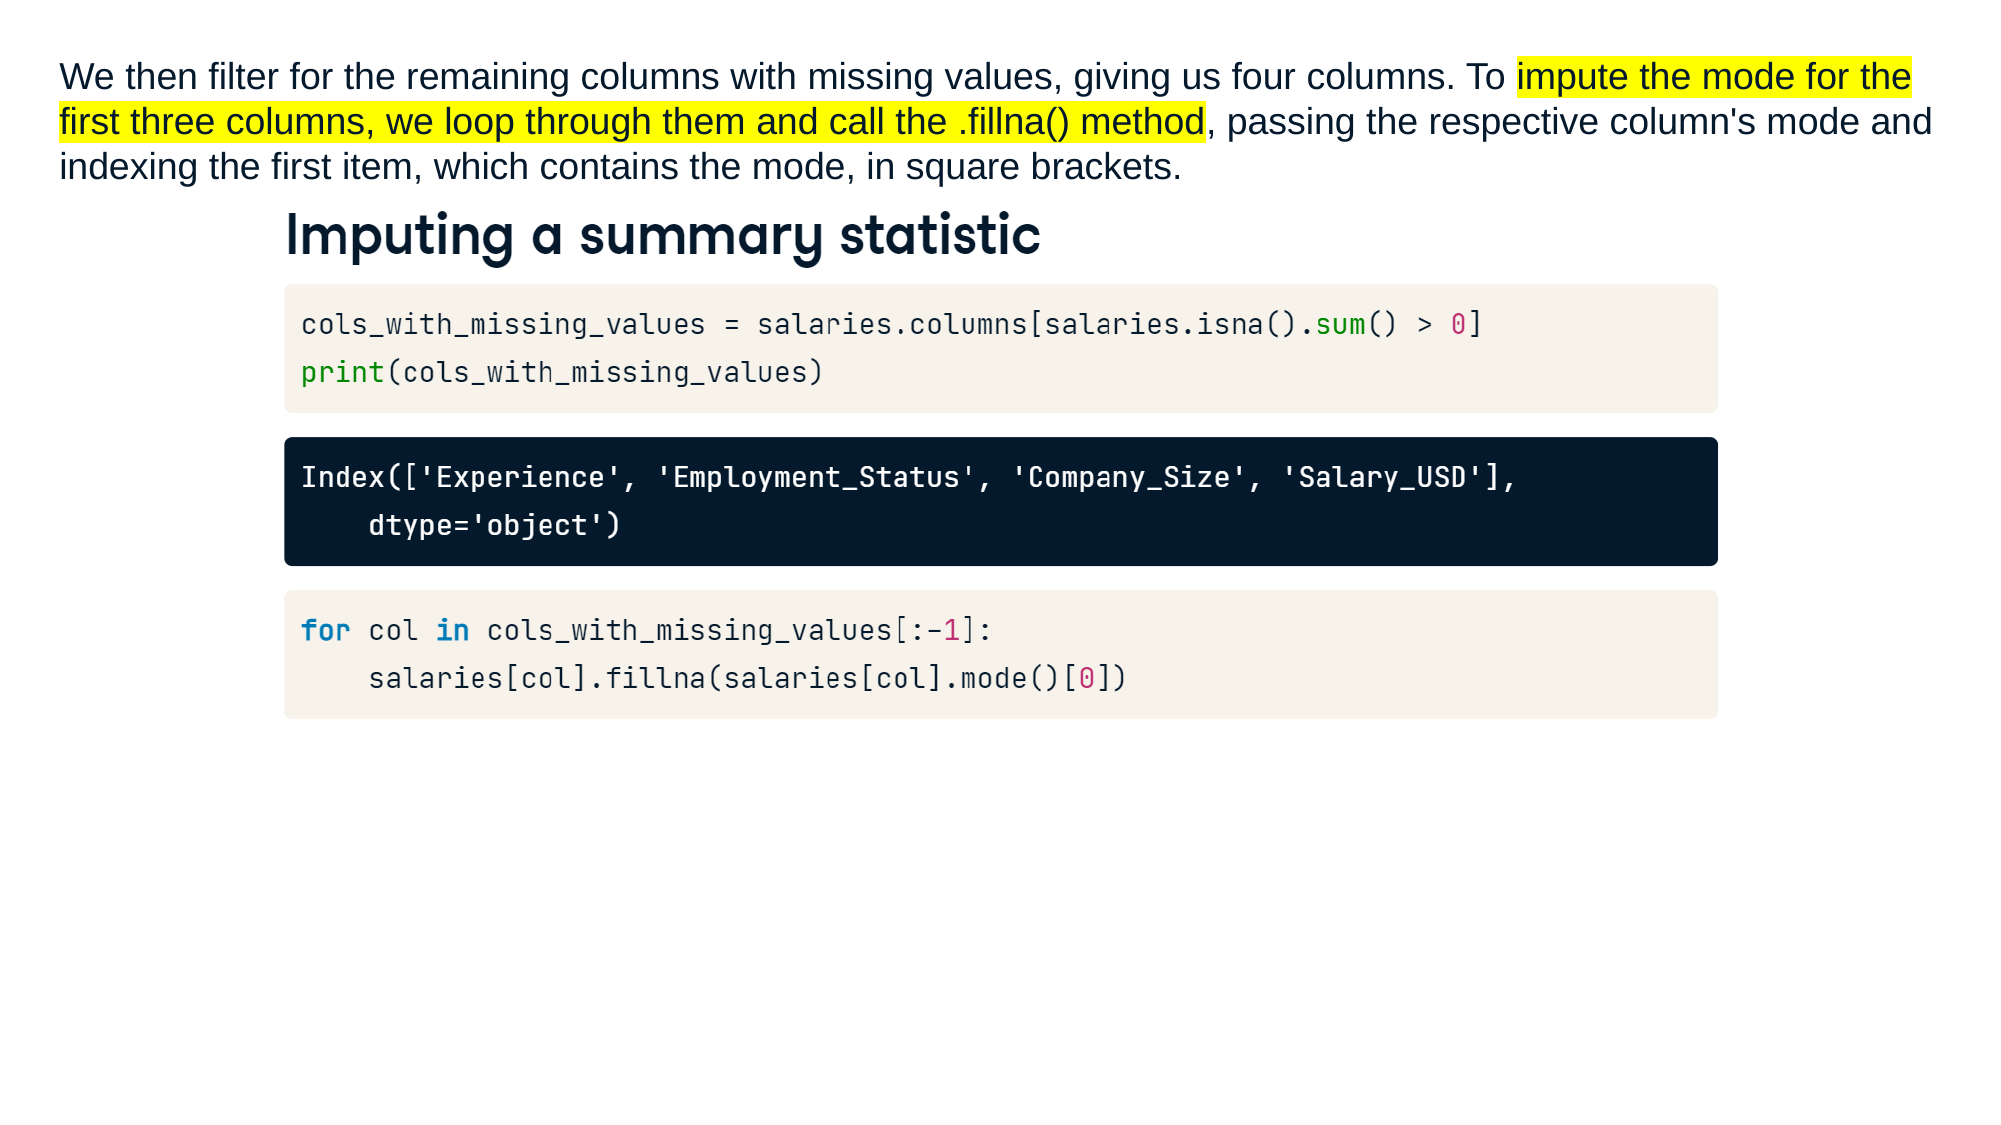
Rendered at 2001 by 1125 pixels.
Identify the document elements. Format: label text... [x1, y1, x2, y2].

text_box We then filter for the remaining columns with missing values, giving us four columns. To impute the mode for the first three columns, we loop through them and call the .fillna() method, passing the respective column's mode and indexing the first item, which contains the mode, in square brackets. [44, 44, 1963, 195]
picture [271, 196, 1737, 732]
